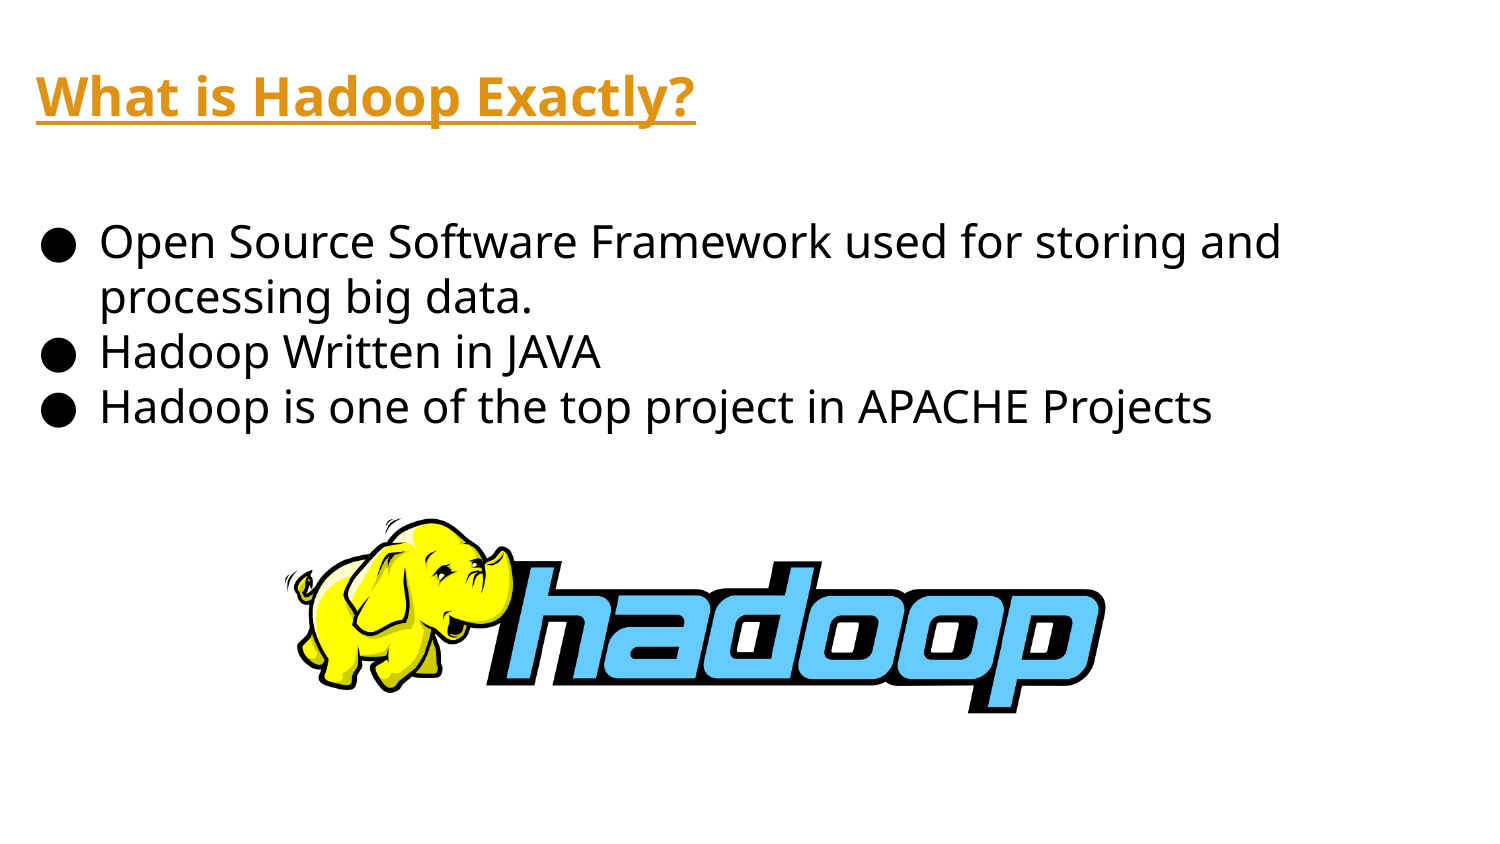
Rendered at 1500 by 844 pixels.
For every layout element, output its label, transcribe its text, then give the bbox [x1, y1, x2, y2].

title What is Hadoop Exactly? [21, 47, 1419, 142]
picture [272, 505, 1118, 725]
text_box Open Source Software Framework used for storing and processing big data. Hadoop Written in JAVA Hadoop is one of the top project in APACHE Projects [8, 197, 1382, 503]
